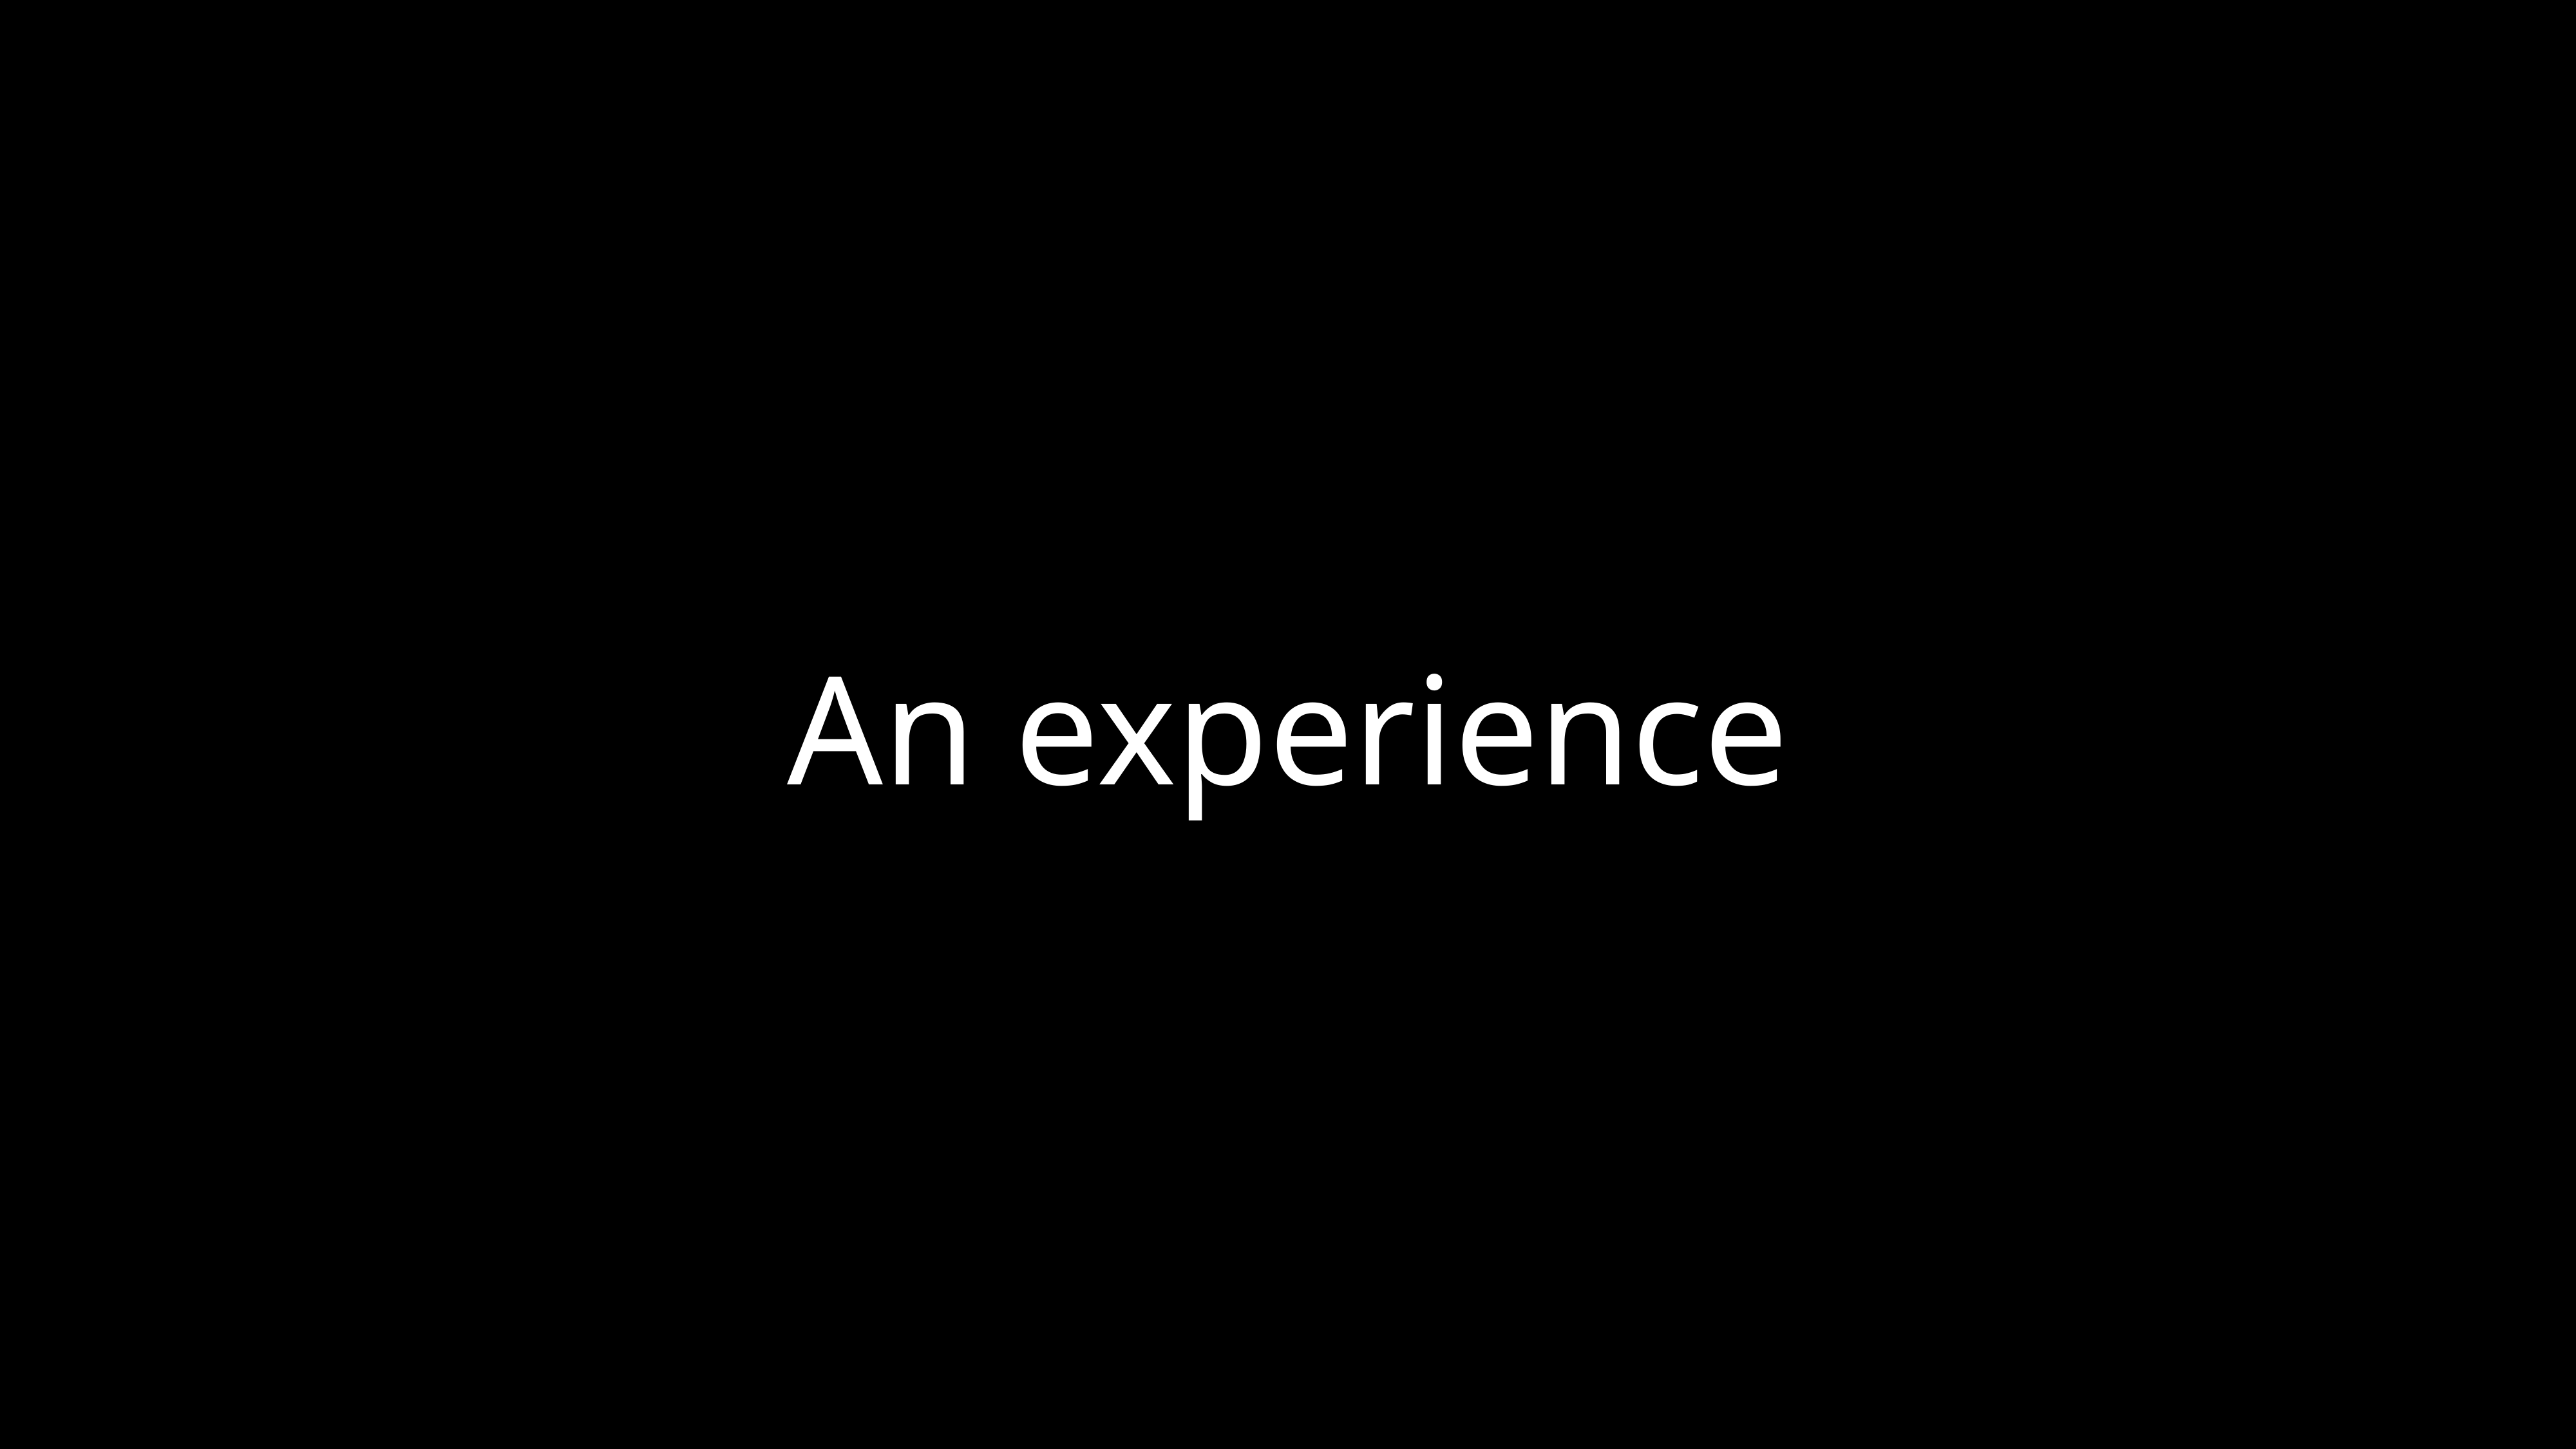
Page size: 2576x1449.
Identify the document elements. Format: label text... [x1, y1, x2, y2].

title An experience [178, 504, 2398, 945]
